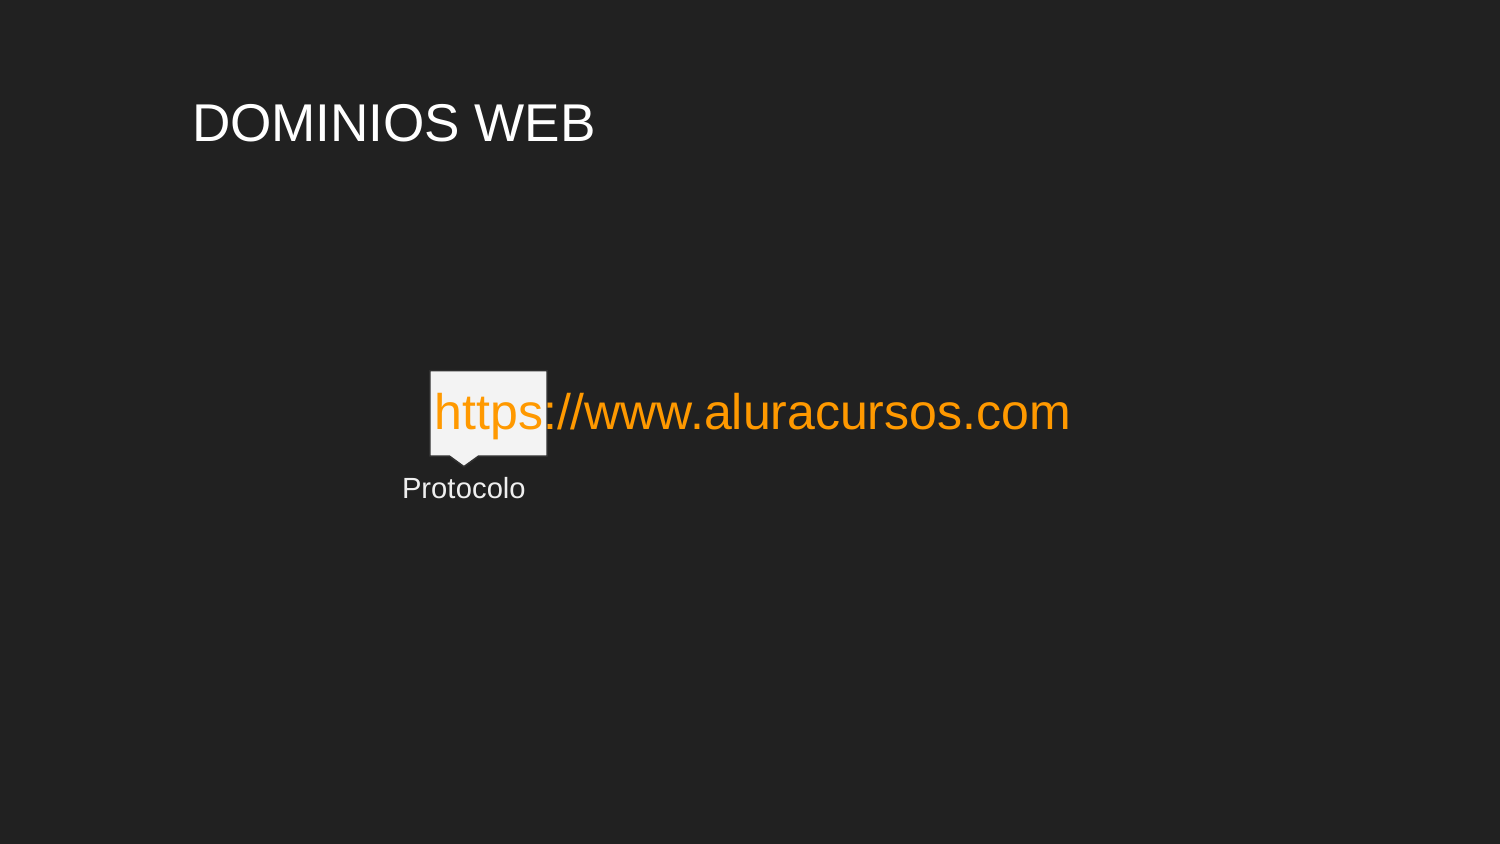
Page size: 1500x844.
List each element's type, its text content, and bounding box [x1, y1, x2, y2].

list https://www.aluracursos.com [177, 189, 1329, 622]
text_box Protocolo [340, 454, 588, 520]
title DOMINIOS WEB [177, 72, 1449, 167]
